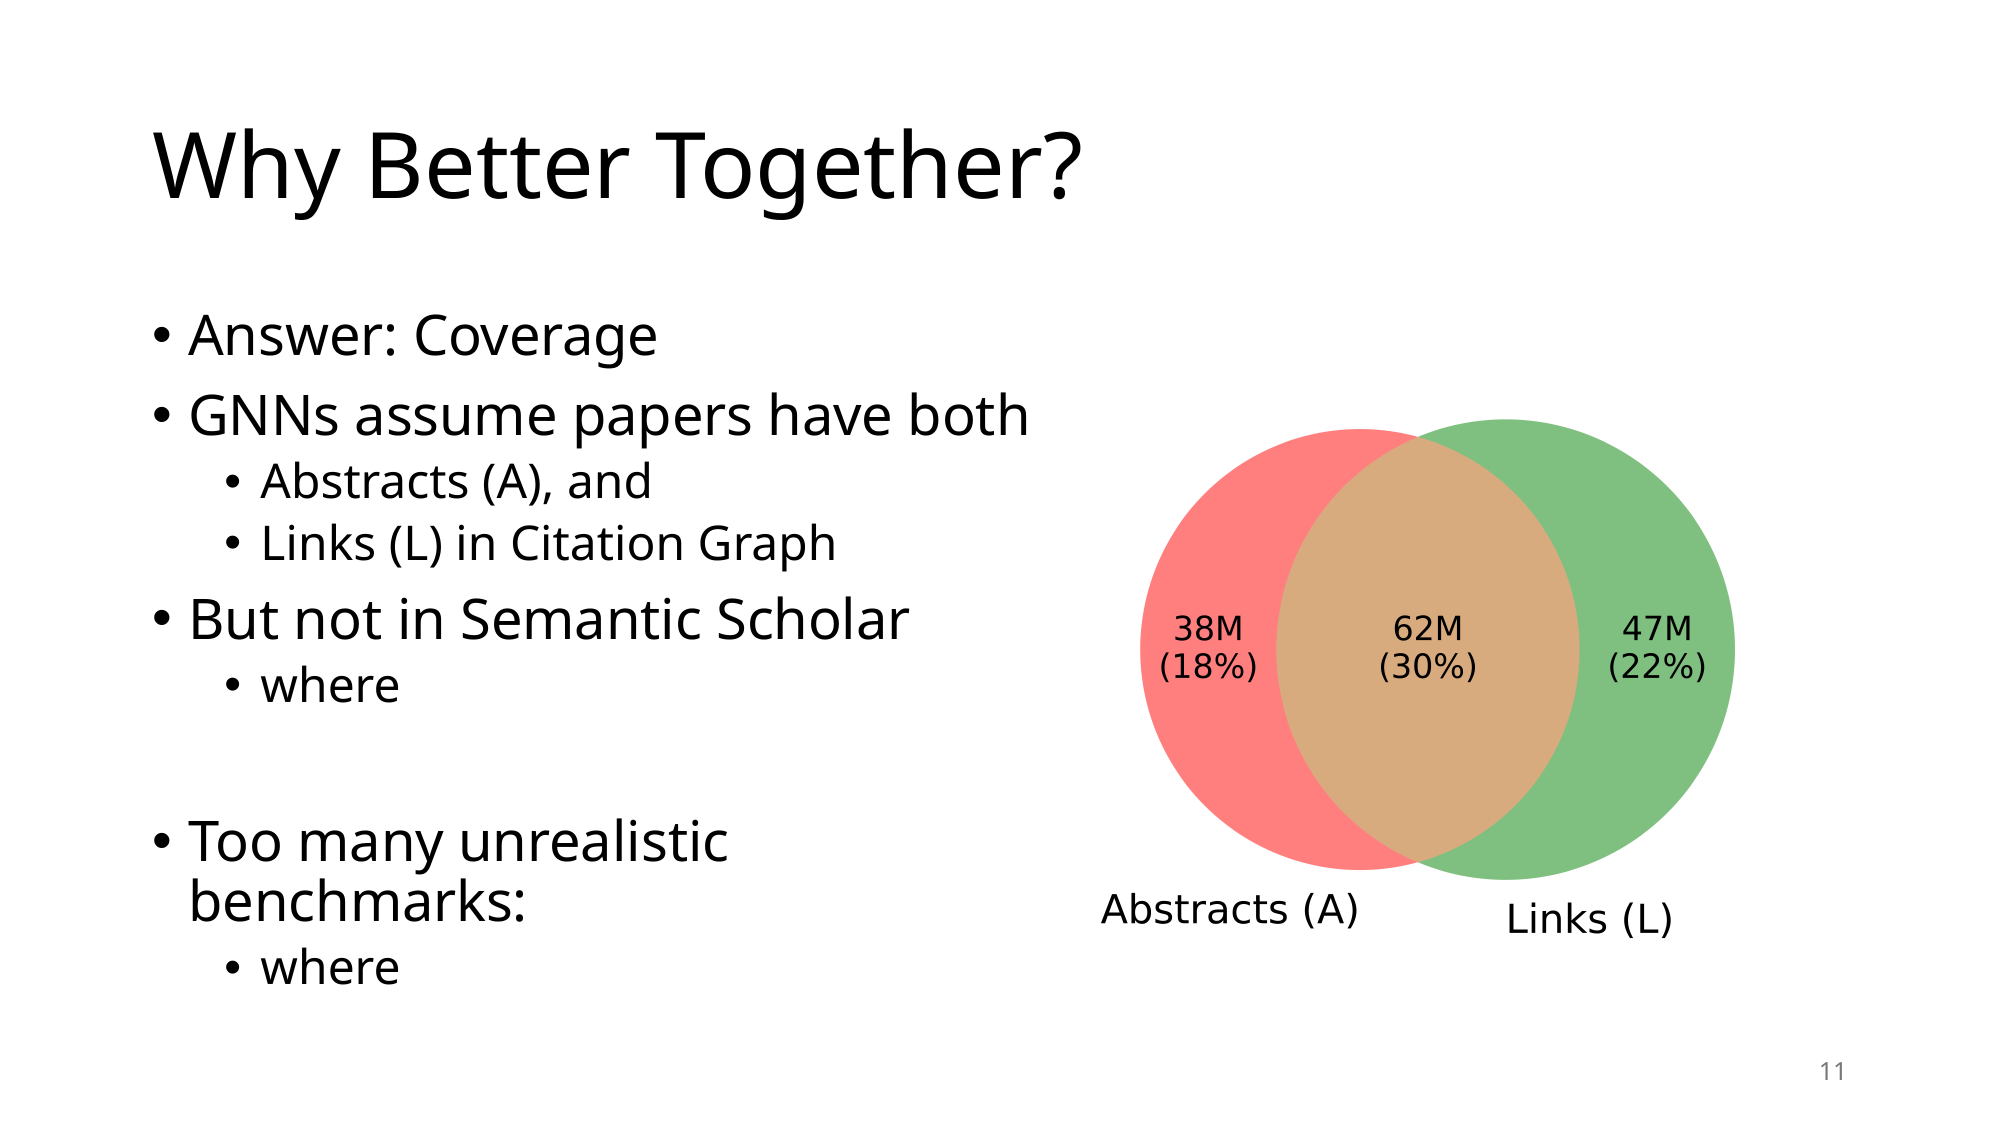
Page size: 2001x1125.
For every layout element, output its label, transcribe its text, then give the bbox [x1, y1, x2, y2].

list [1077, 356, 1798, 956]
slide_number 11 [1412, 1042, 1863, 1103]
title Why Better Together? [137, 59, 1863, 278]
